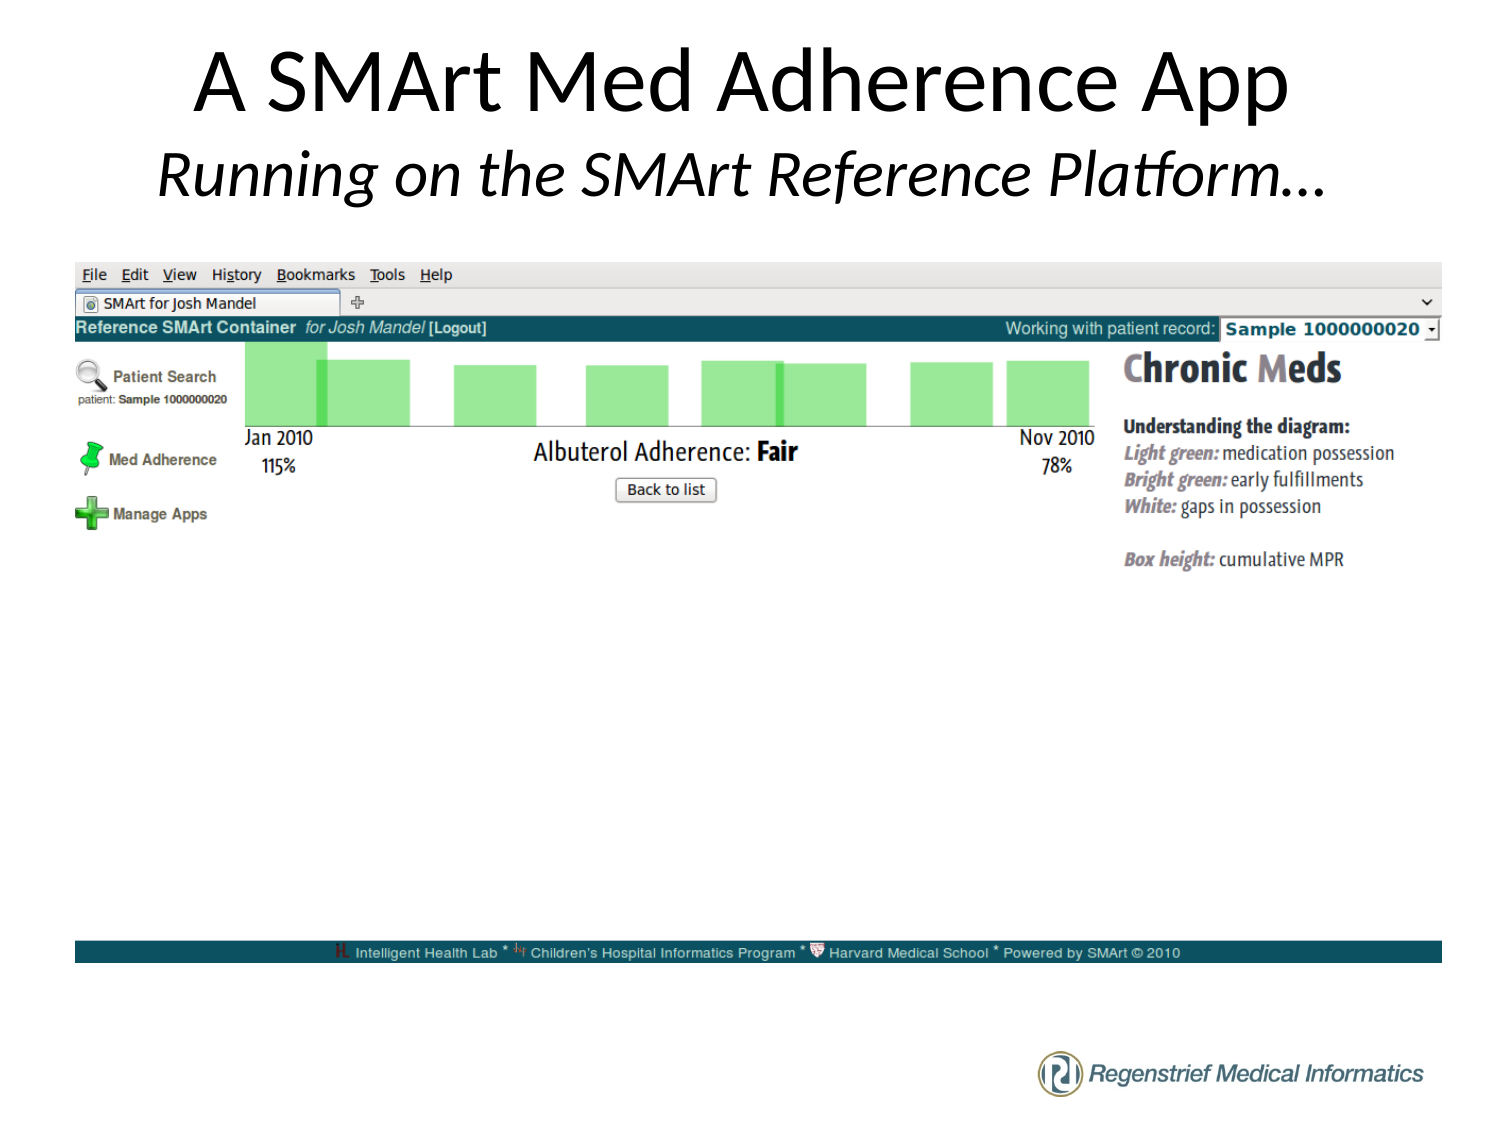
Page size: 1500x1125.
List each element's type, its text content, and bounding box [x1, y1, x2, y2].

picture [74, 262, 1442, 963]
picture [1037, 1051, 1424, 1097]
title A SMArt Med Adherence App Running on the SMArt Reference Platform… [67, 53, 1418, 176]
